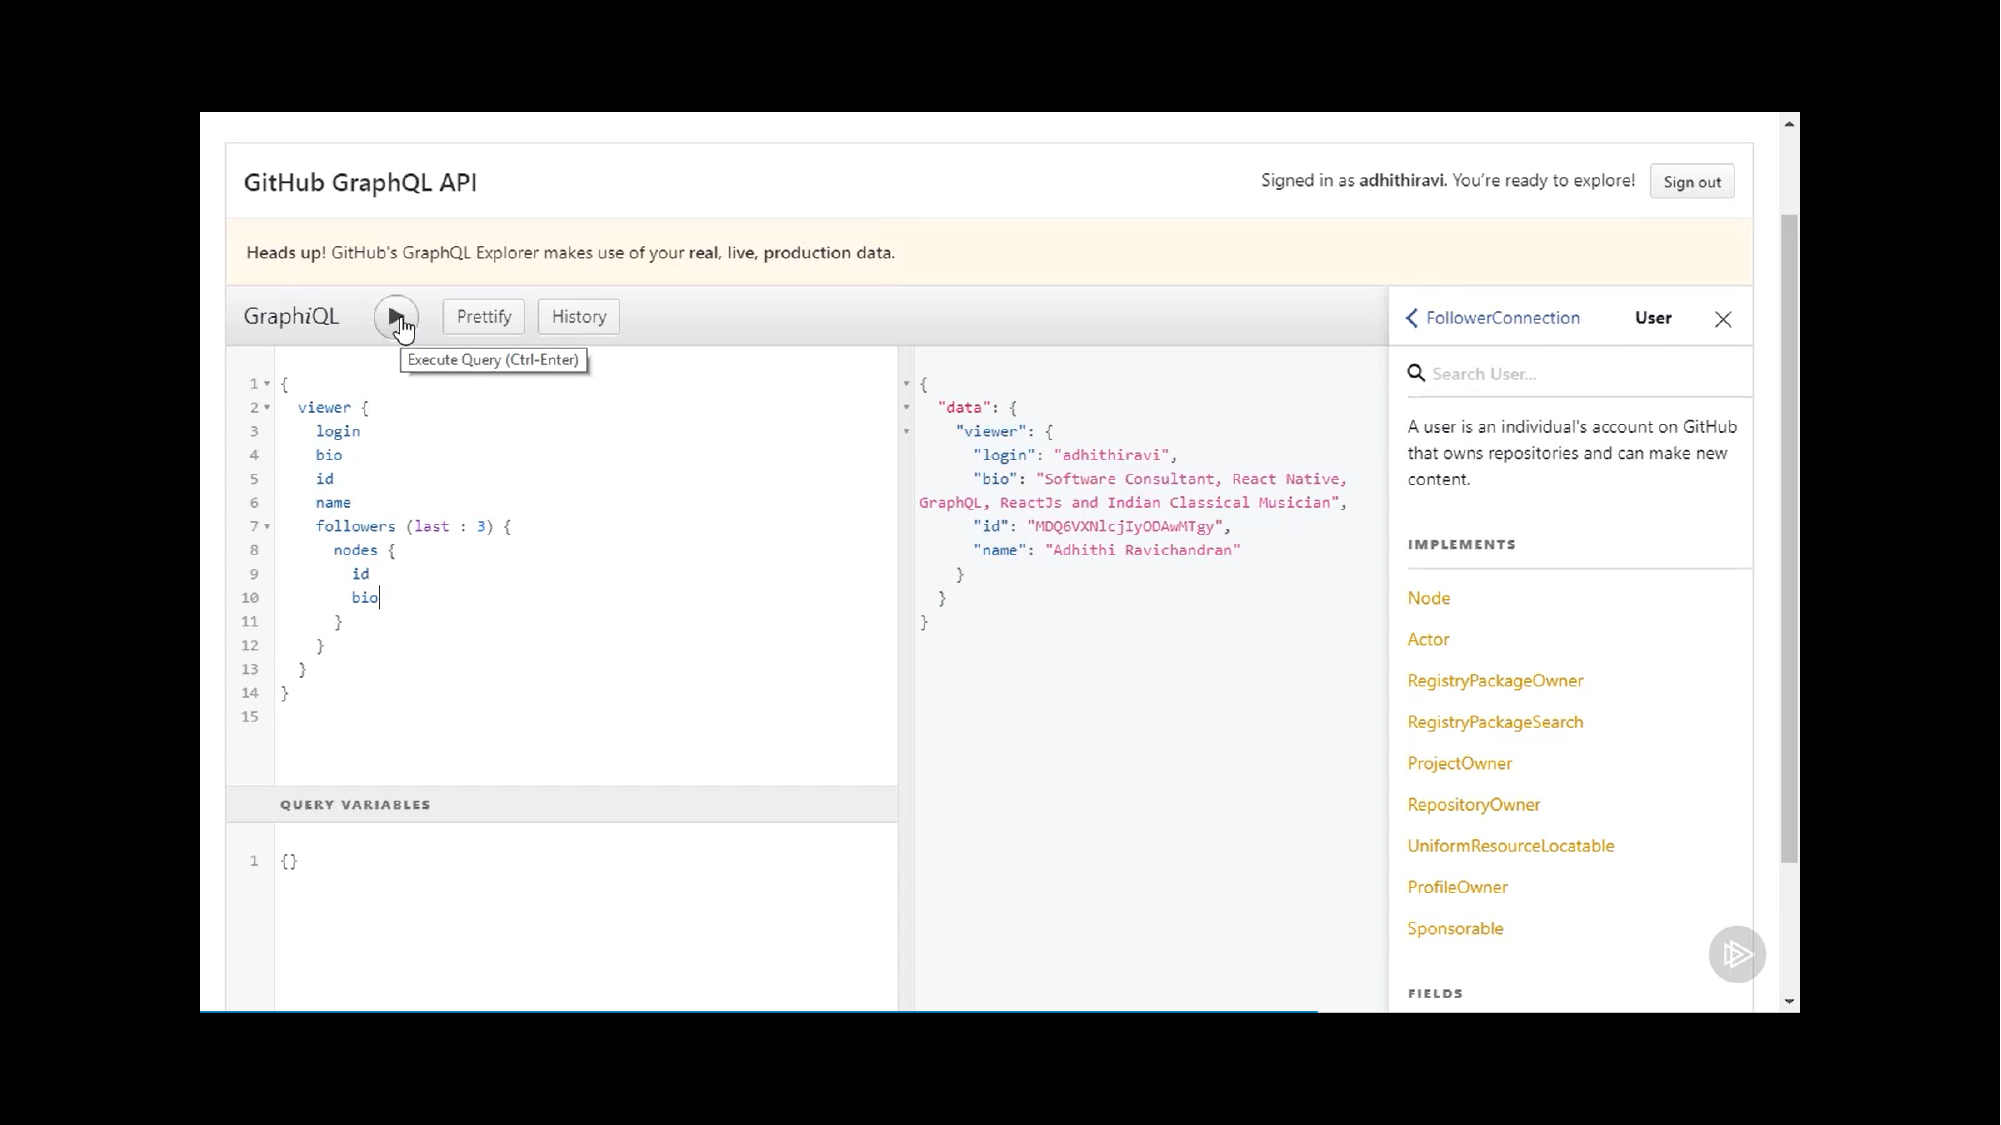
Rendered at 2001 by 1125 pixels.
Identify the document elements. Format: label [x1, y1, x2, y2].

picture [199, 112, 1800, 1013]
